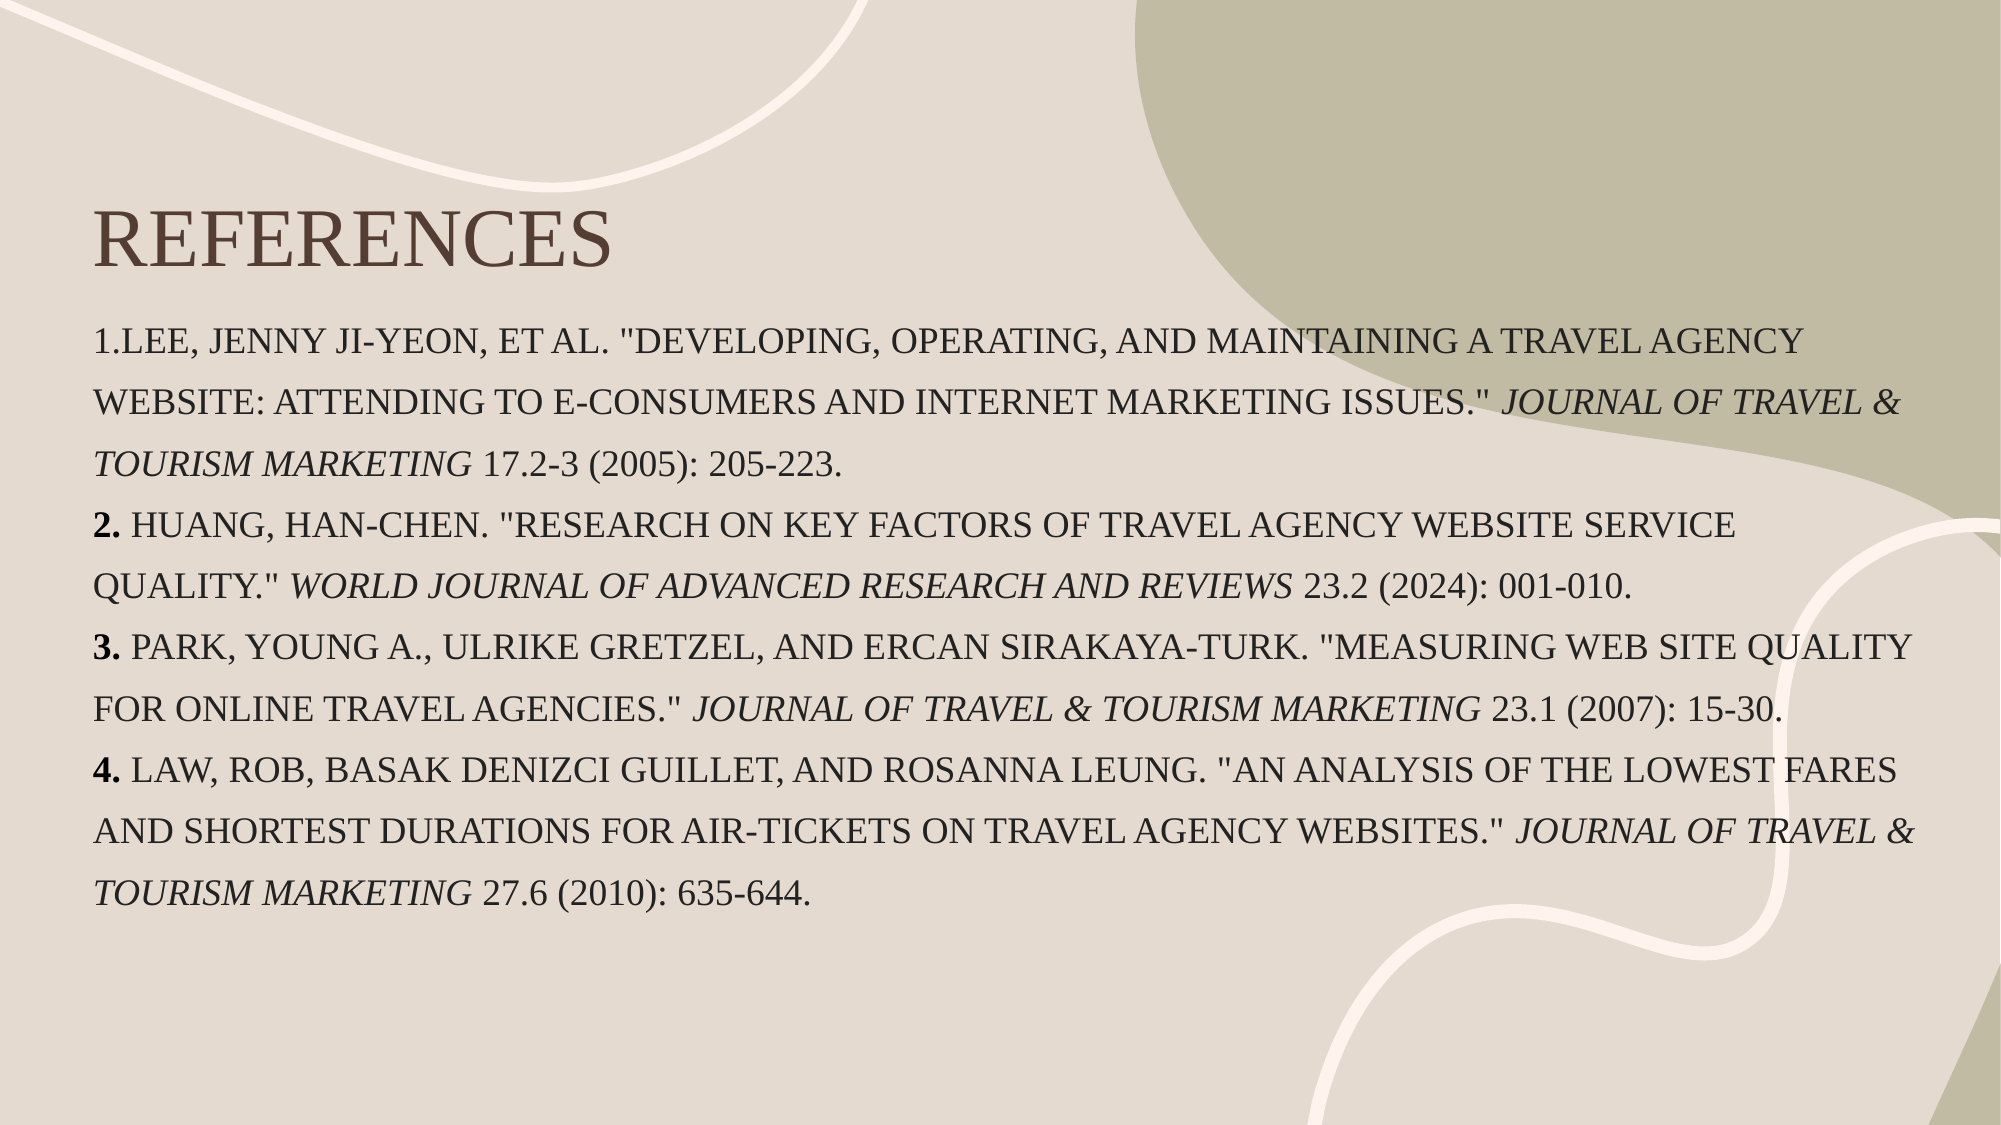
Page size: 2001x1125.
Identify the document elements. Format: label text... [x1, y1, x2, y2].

title REFERENCES [78, 173, 792, 290]
list 1.Lee, Jenny Ji-Yeon, et al. "Developing, operating, and maintaining a travel agency website: Attending to e-consumers and Internet marketing issues." Journal of Travel & Tourism Marketing 17.2-3 (2005): 205-223. 2. Huang, Han-Chen. "Research on key factors of travel agency website service quality." World Journal of Advanced Research and Reviews 23.2 (2024): 001-010. 3. Park, Young A., Ulrike Gretzel, and Ercan Sirakaya-Turk. "Measuring web site quality for online travel agencies." Journal of Travel & Tourism Marketing 23.1 (2007): 15-30. 4. Law, Rob, Basak Denizci Guillet, and Rosanna Leung. "An analysis of the lowest fares and shortest durations for air-tickets on travel agency websites." Journal of Travel & Tourism Marketing 27.6 (2010): 635-644. [78, 313, 1947, 978]
